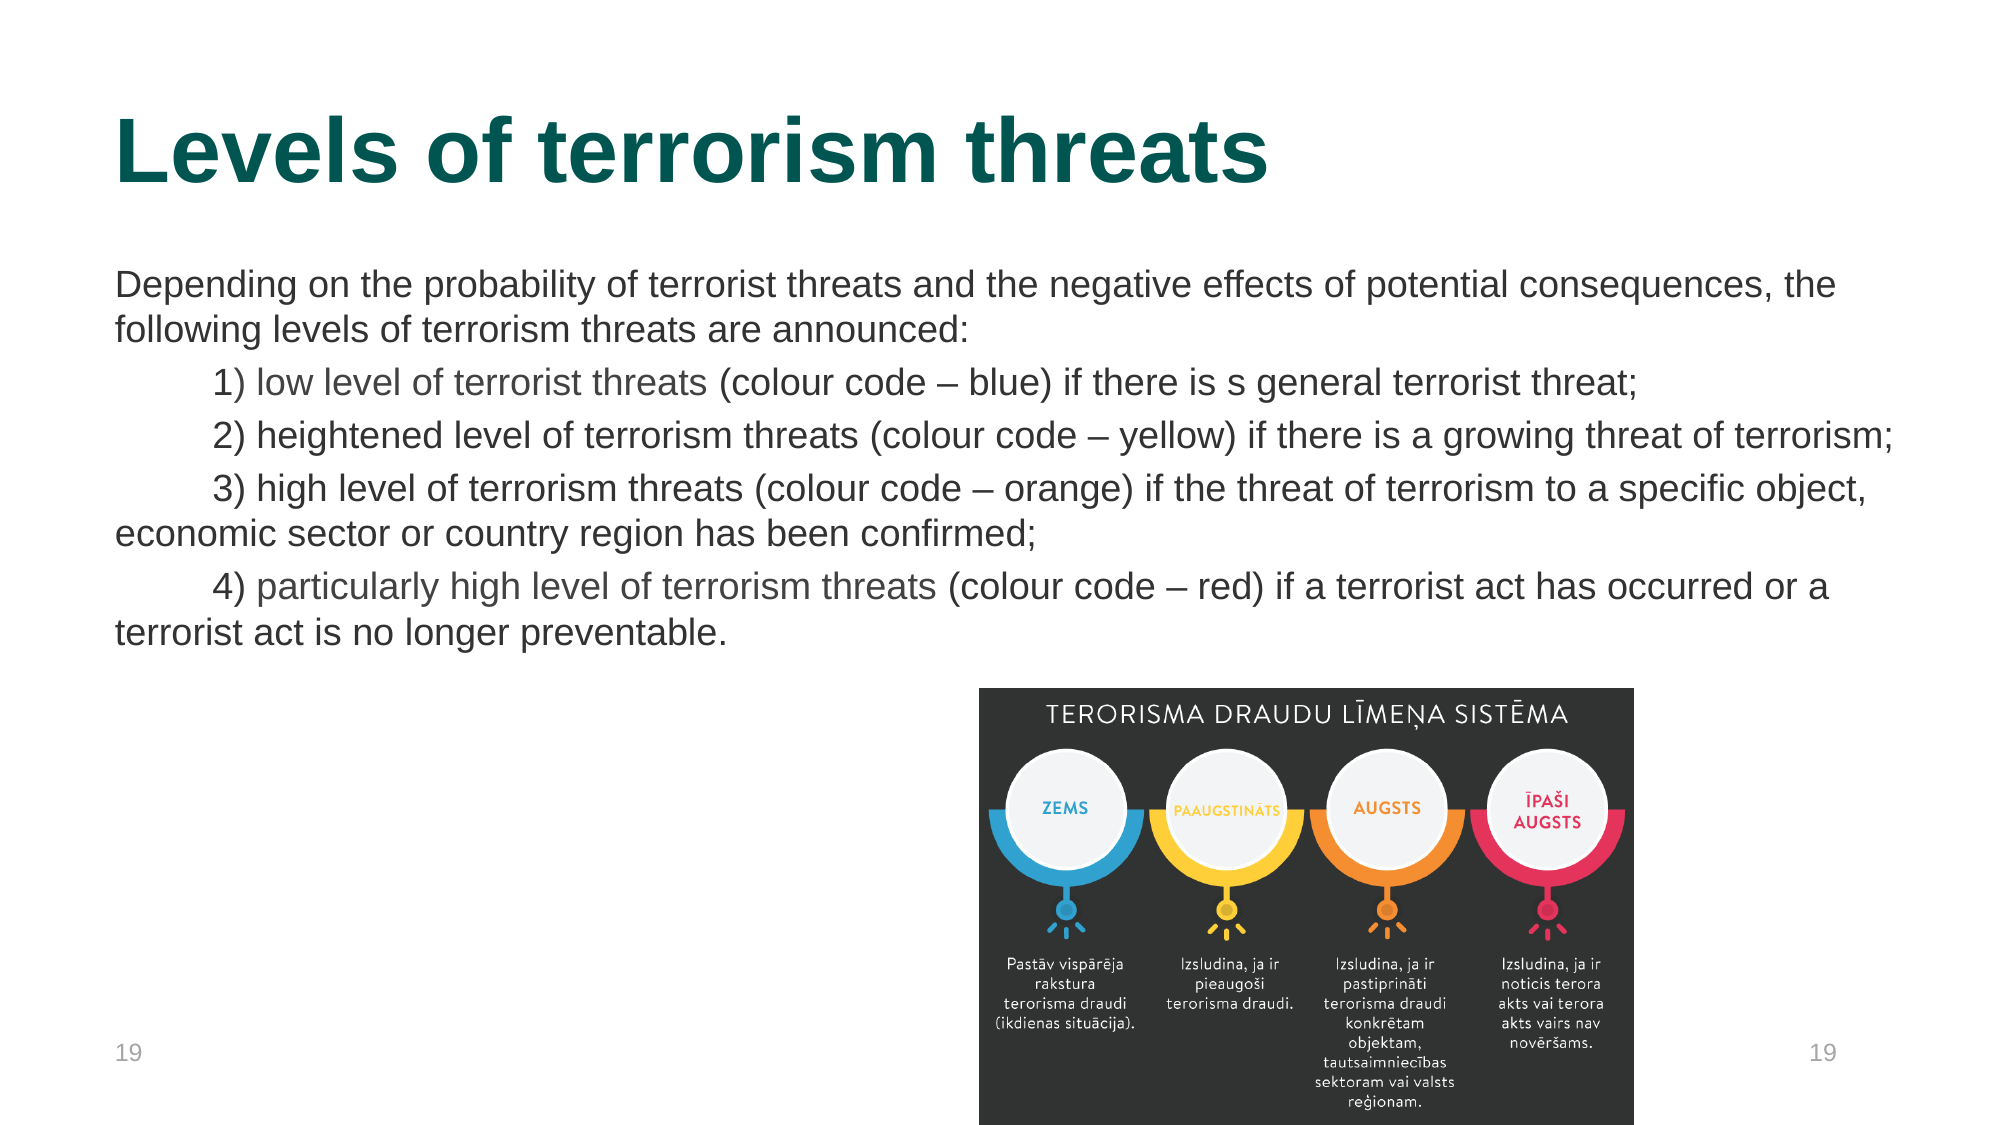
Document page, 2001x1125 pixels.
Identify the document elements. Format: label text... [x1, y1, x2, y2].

slide_number 19 [99, 1028, 641, 1089]
list Depending on the probability of terrorist threats and the negative effects of potential consequences, the following levels of terrorism threats are announced: 1) low level of terrorist threats (colour code – blue) if there is s general terrorist threat; 2) heightened level of terrorism threats (colour code – yellow) if there is a growing threat of terrorism; 3) high level of terrorism threats (colour code – orange) if the threat of terrorism to a specific object, economic sector or country region has been confirmed; 4) particularly high level of terrorism threats (colour code – red) if a terrorist act has occurred or a terrorist act is no longer preventable. [99, 251, 1929, 677]
title Levels of terrorism threats [99, 52, 1900, 240]
picture [978, 687, 1635, 1125]
